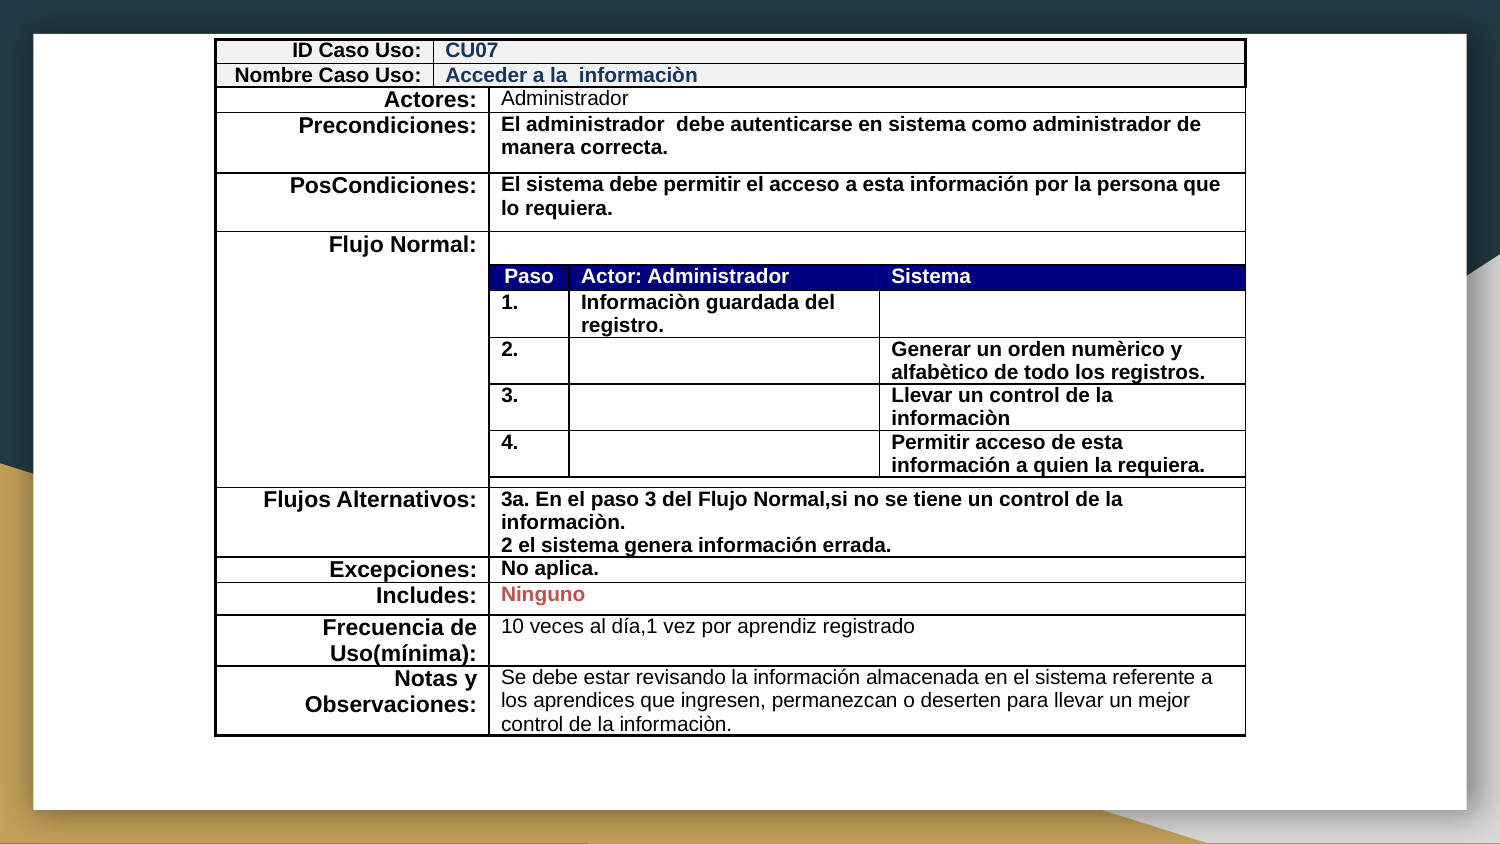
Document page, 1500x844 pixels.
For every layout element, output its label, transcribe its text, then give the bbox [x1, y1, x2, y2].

table_cell 3a. En el paso 3 del Flujo Normal,si no se tiene un control de la informaciòn. 2 el sistema genera información errada. [490, 488, 1245, 556]
table_cell Administrador [490, 88, 1245, 112]
table_cell El administrador debe autenticarse en sistema como administrador de manera correcta. [490, 113, 1245, 172]
table_cell [490, 232, 1245, 487]
table_cell Frecuencia de Uso(mínima): [217, 616, 488, 665]
table_cell PosCondiciones: [217, 174, 488, 231]
table_cell No aplica. [490, 558, 1245, 582]
table_cell Acceder a la informaciòn [434, 64, 1244, 86]
table_cell Excepciones: [217, 558, 488, 582]
table_cell Includes: [217, 583, 488, 614]
table_cell 10 veces al día,1 vez por aprendiz registrado [490, 616, 1245, 665]
table_cell Se debe estar revisando la información almacenada en el sistema referente a los aprendices que ingresen, permanezcan o deserten para llevar un mejor control de la informaciòn. [490, 667, 1245, 734]
table_header ID Caso Uso: [217, 41, 433, 63]
table_cell Ninguno [490, 583, 1245, 614]
table_cell El sistema debe permitir el acceso a esta información por la persona que lo requiera. [490, 174, 1245, 231]
table_header CU07 [434, 41, 1244, 63]
table_cell Flujos Alternativos: [217, 488, 488, 556]
table_cell Precondiciones: [217, 113, 488, 172]
table_cell Nombre Caso Uso: [217, 64, 433, 86]
table_cell Notas y Observaciones: [217, 667, 488, 734]
table_cell Flujo Normal: [217, 232, 488, 487]
table_cell Actores: [217, 88, 488, 112]
